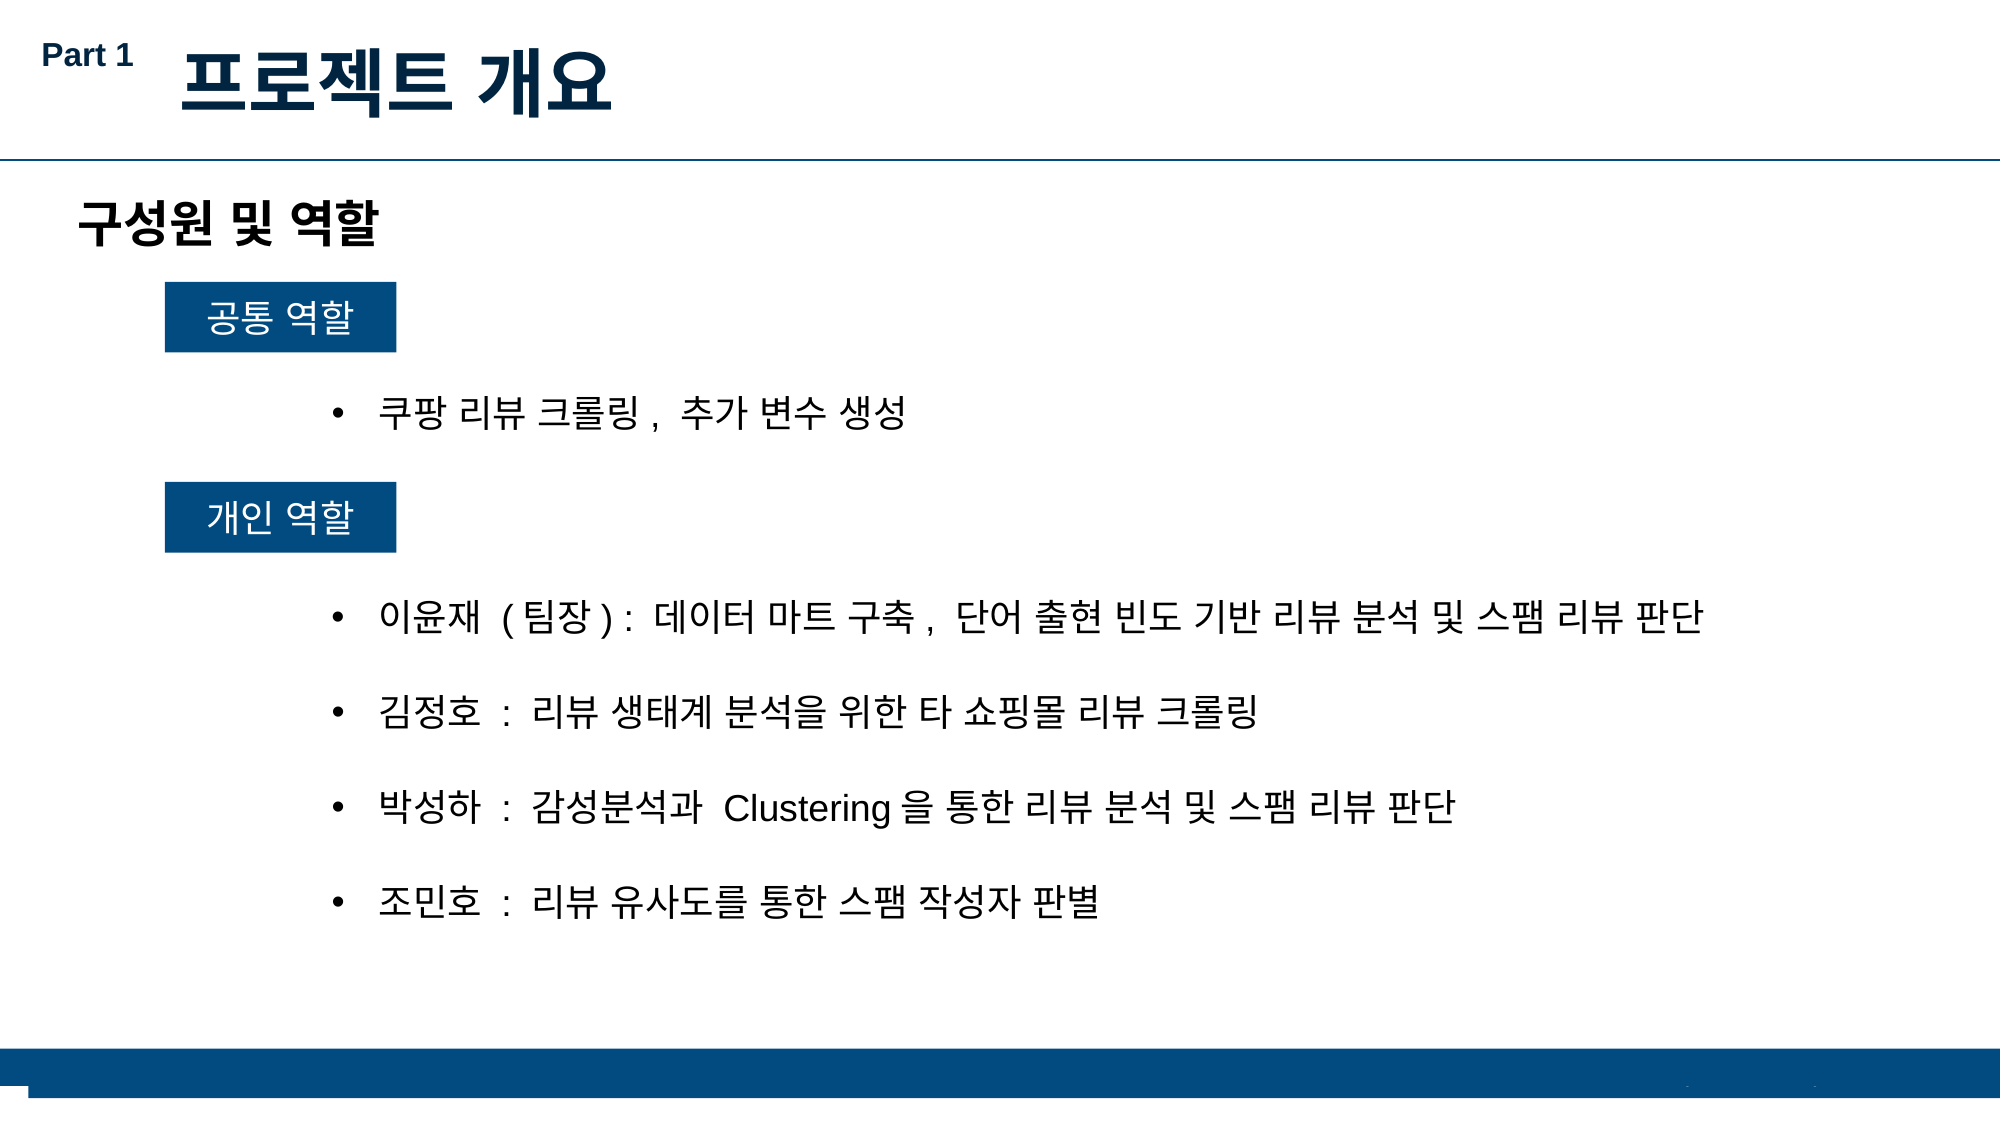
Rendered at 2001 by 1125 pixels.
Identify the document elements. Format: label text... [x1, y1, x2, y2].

text_box 쿠팡 리뷰 크롤링, 추가 변수 생성 [316, 382, 1684, 443]
text_box 박성하 : 감성분석과 Clustering을 통한 리뷰 분석 및 스팸 리뷰 판단 [316, 776, 1684, 837]
text_box Part 1 [26, 26, 165, 81]
text_box 조민호 : 리뷰 유사도를 통한 스팸 작성자 판별 [316, 871, 1684, 932]
text_box [0, 1048, 2000, 1087]
text_box 개인 역할 [164, 481, 397, 554]
text_box 공통 역할 [164, 281, 397, 354]
text_box 김정호 : 리뷰 생태계 분석을 위한 타 쇼핑몰 리뷰 크롤링 [316, 681, 1684, 742]
text_box 프로젝트 개요 [164, 28, 1340, 134]
text_box 구성원 및 역할 [62, 185, 446, 261]
text_box 이윤재 (팀장) : 데이터 마트 구축, 단어 출현 빈도 기반 리뷰 분석 및 스팸 리뷰 판단 [316, 586, 1864, 647]
